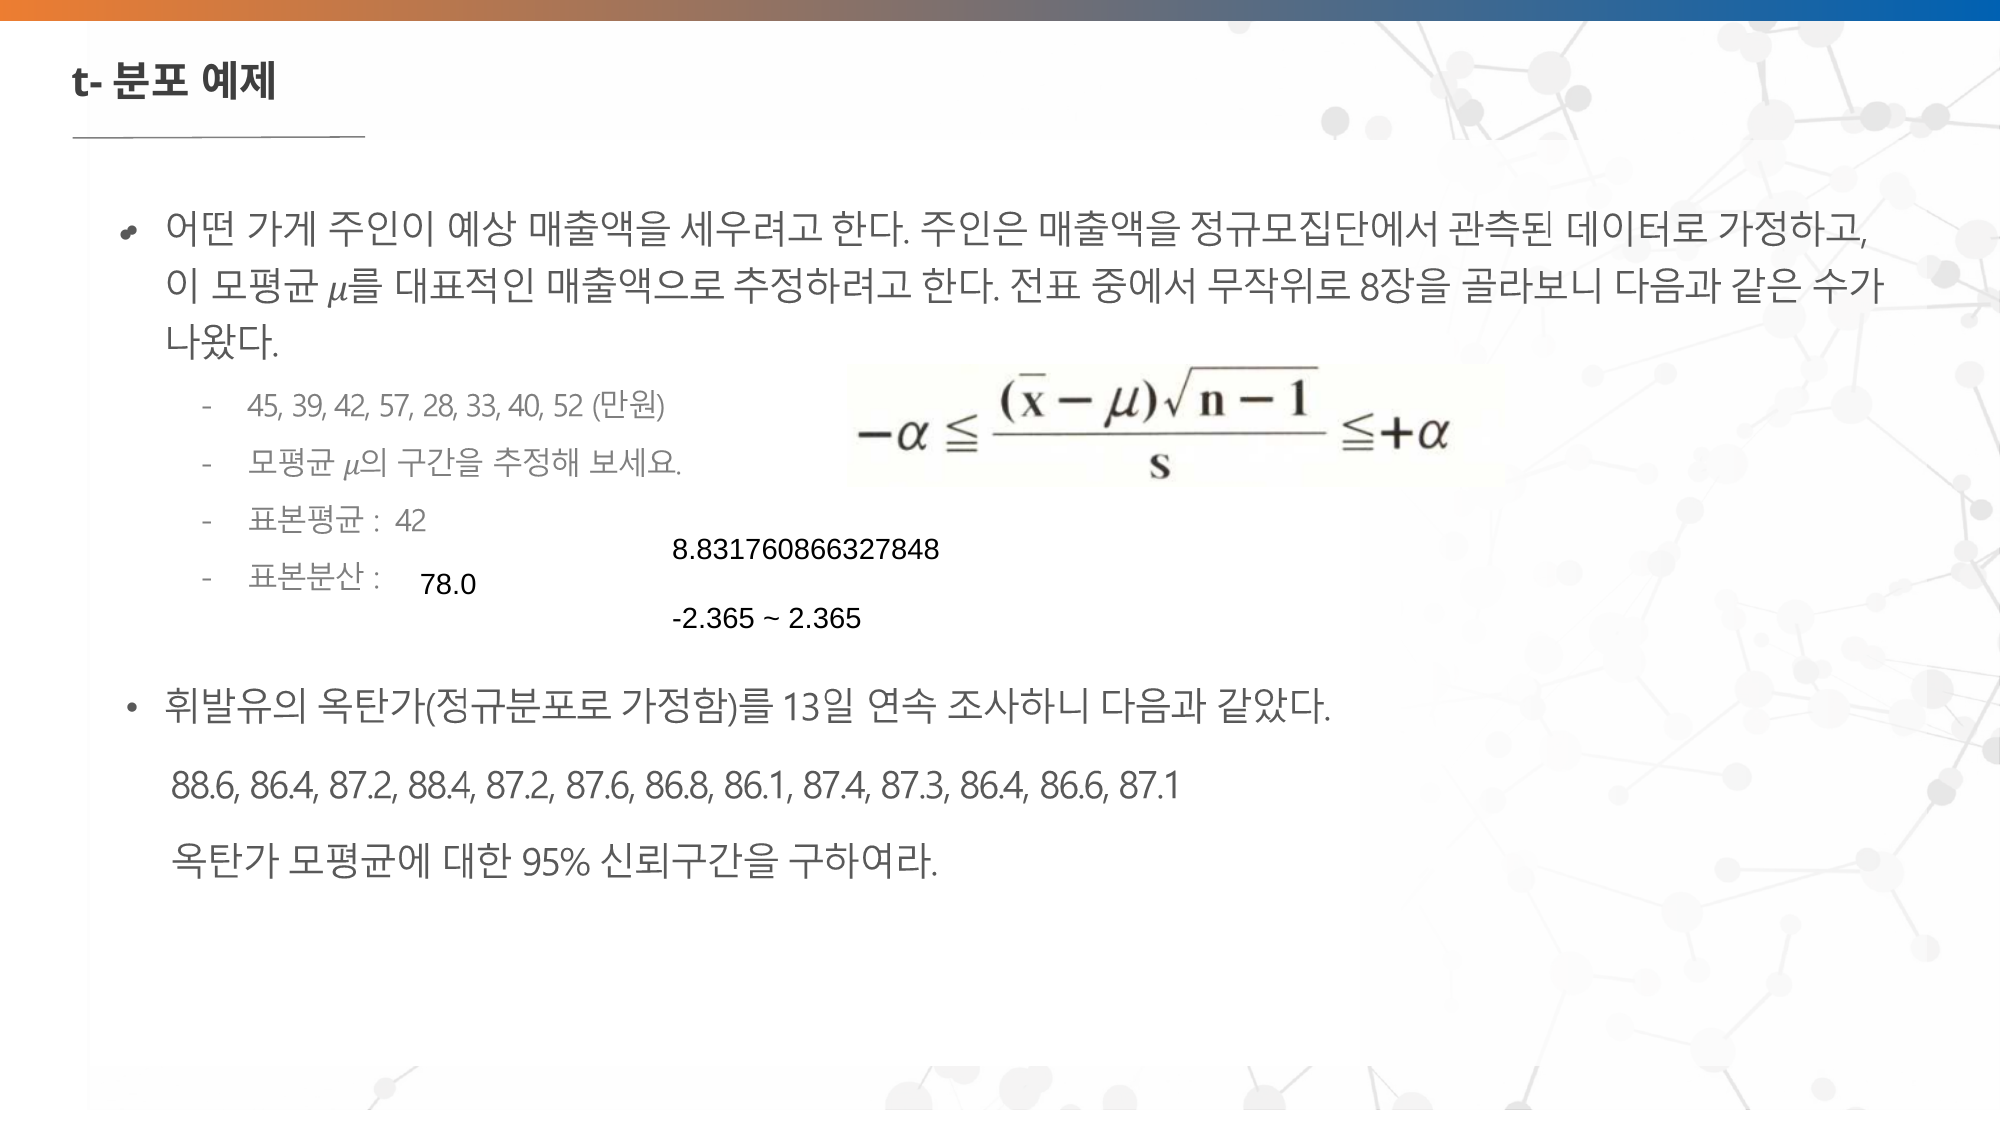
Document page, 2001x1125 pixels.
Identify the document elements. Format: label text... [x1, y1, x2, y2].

picture [846, 364, 1505, 487]
list [104, 193, 1911, 1035]
text_box 8.831760866327848 -2.365 ~ 2.365 [656, 514, 1150, 650]
text_box 78.0 [404, 550, 656, 616]
title t-분포 예제 [56, 49, 1162, 117]
